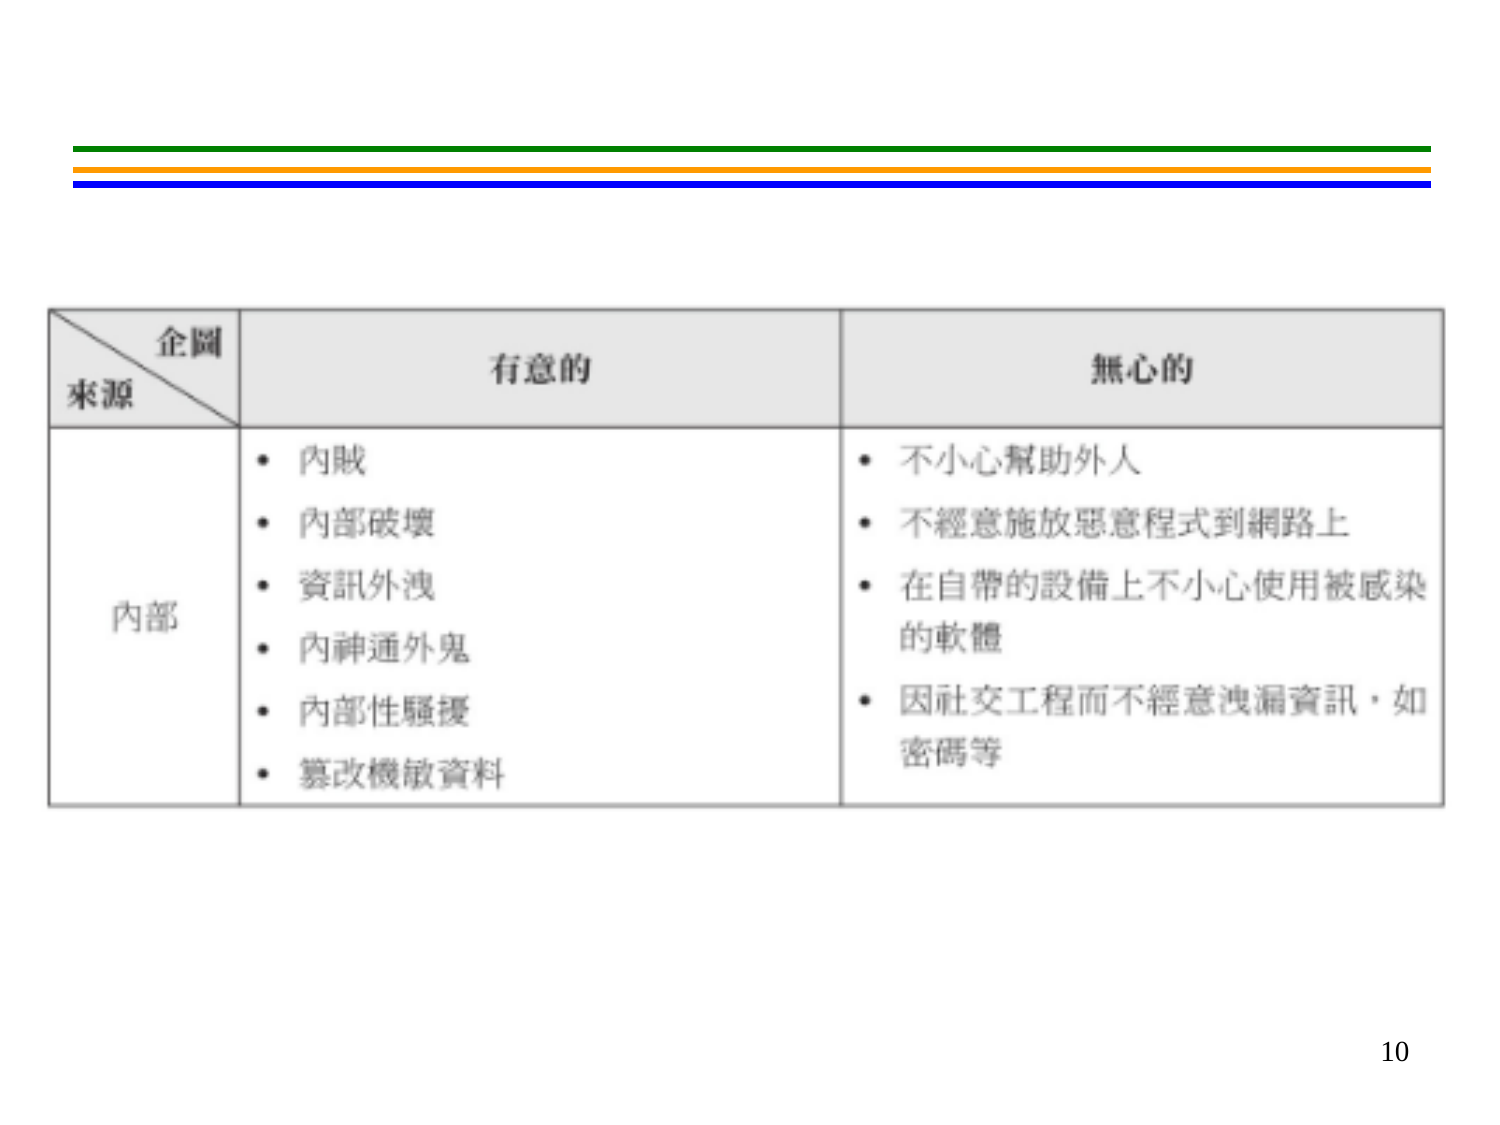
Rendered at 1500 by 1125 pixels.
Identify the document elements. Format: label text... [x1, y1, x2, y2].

picture [26, 284, 1474, 841]
slide_number 10 [1074, 1024, 1425, 1103]
